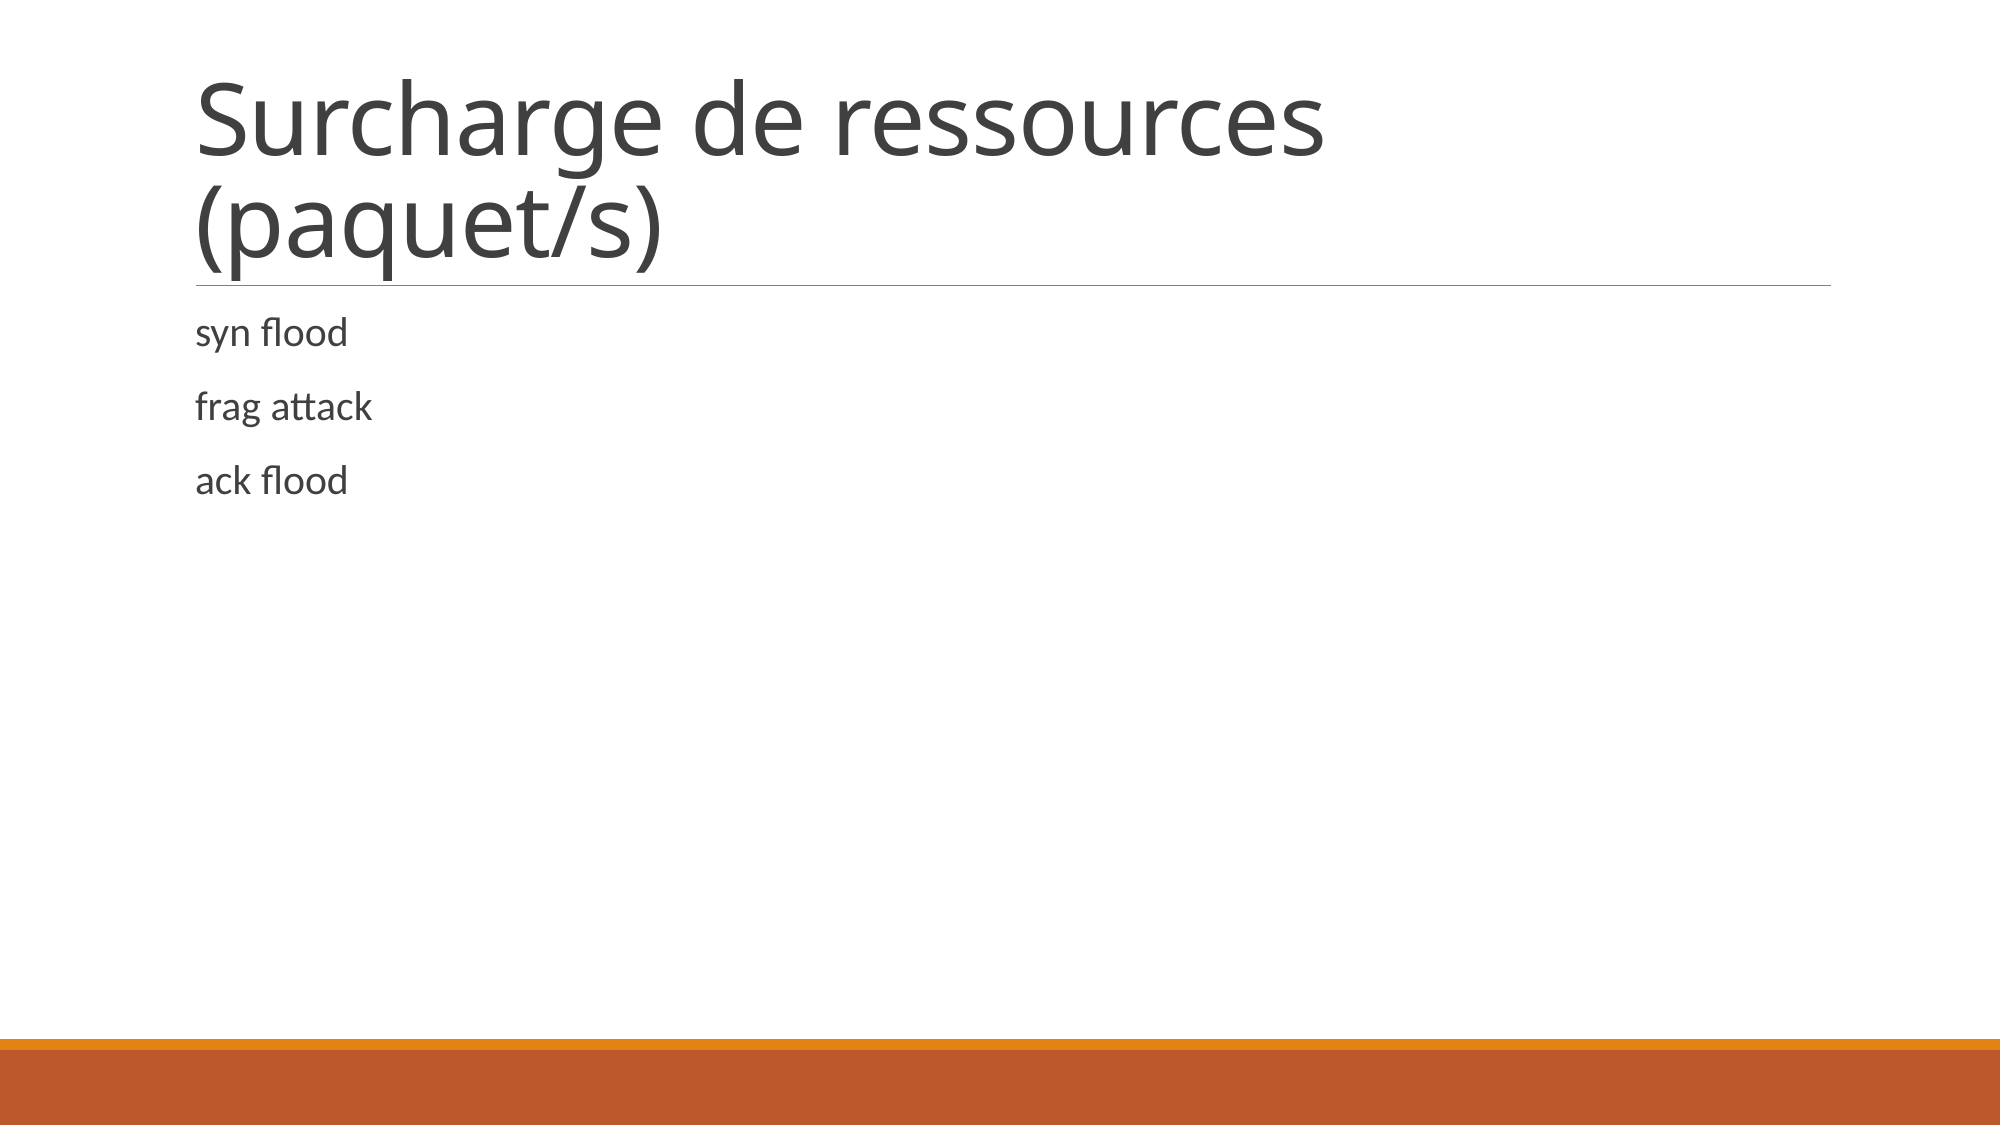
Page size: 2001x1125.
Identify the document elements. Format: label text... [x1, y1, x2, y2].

title Surcharge de ressources (paquet/s) [180, 47, 1830, 285]
list syn flood frag attack ack flood [180, 302, 1830, 963]
